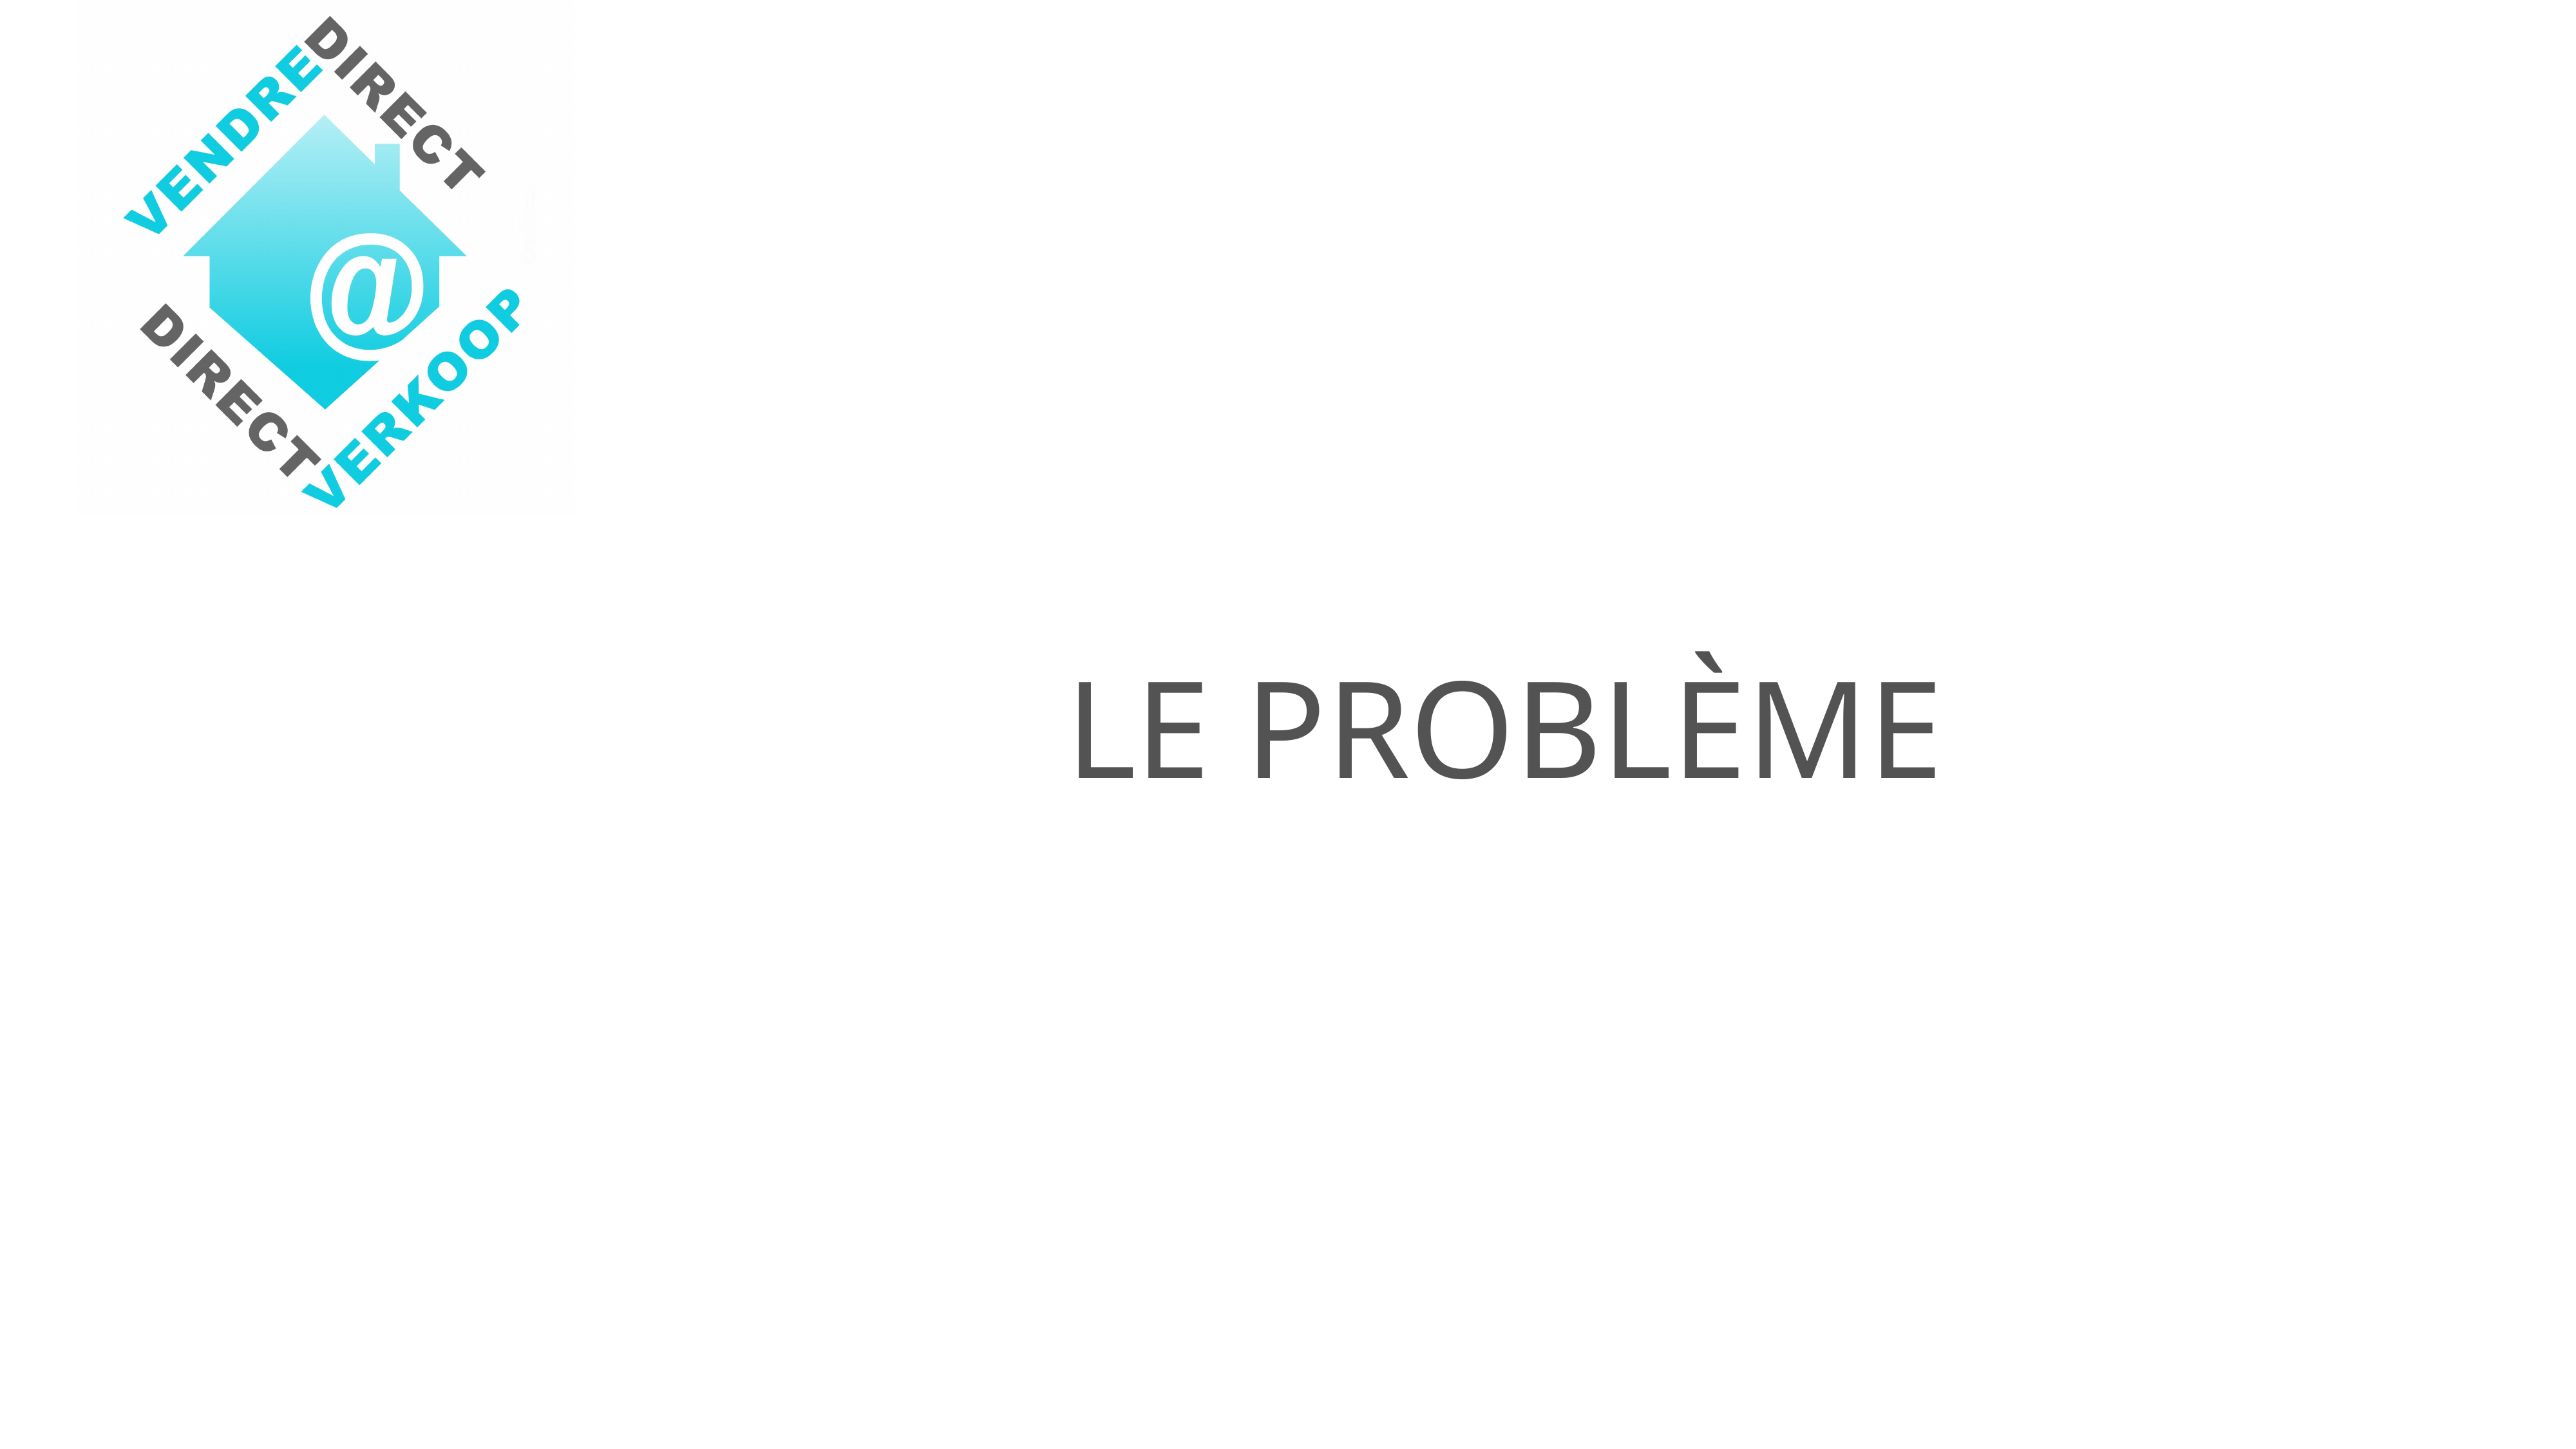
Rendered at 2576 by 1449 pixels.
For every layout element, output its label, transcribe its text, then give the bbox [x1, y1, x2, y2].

text_box Le problème [1021, 636, 2023, 813]
picture [75, 0, 575, 517]
